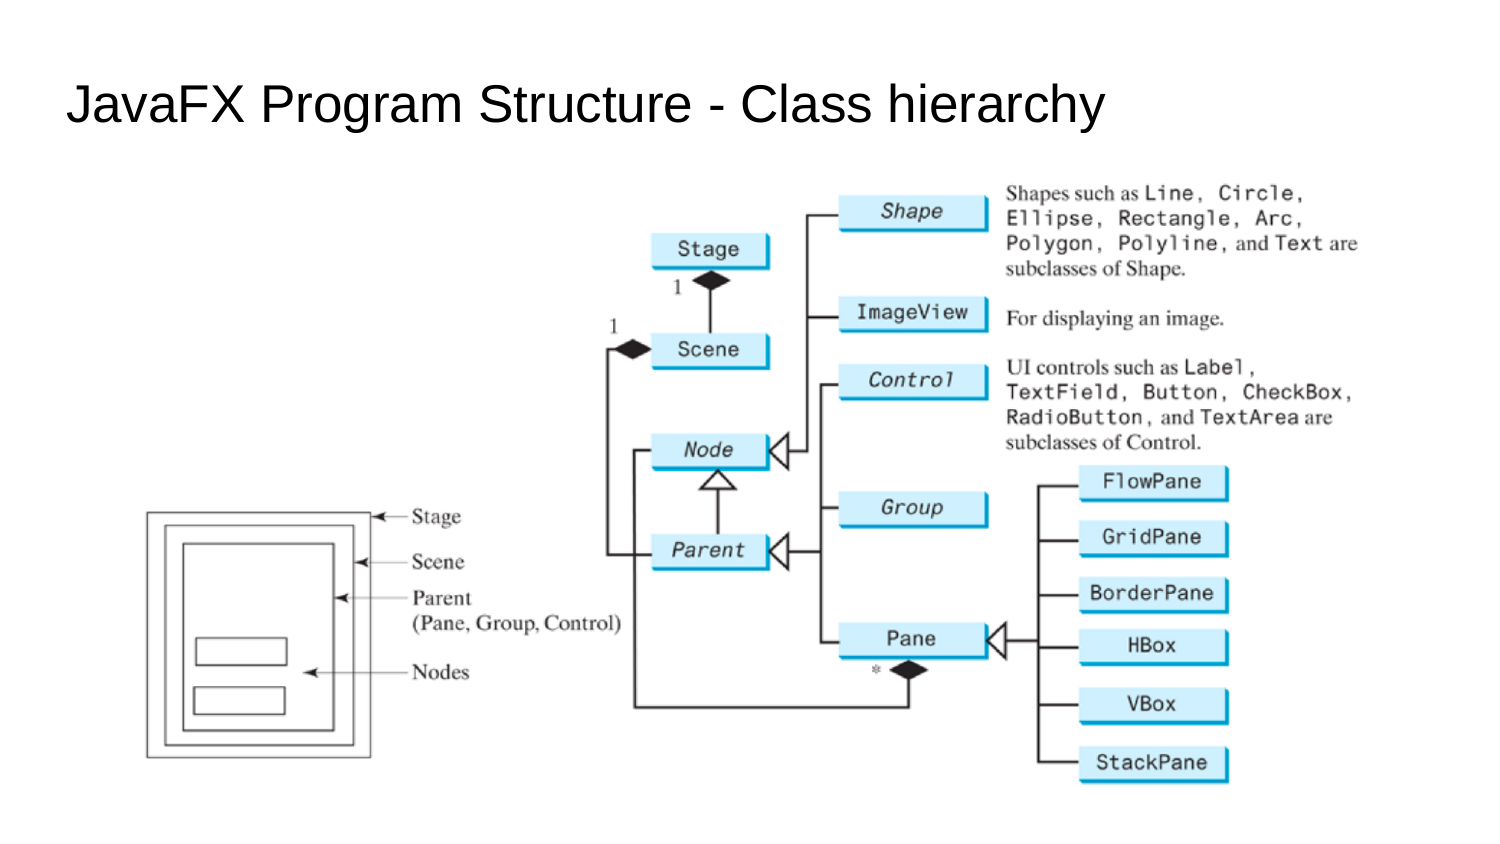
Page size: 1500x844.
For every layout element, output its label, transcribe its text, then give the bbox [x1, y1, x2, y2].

title JavaFX Program Structure - Class hierarchy [51, 54, 1449, 149]
picture [125, 166, 1375, 794]
